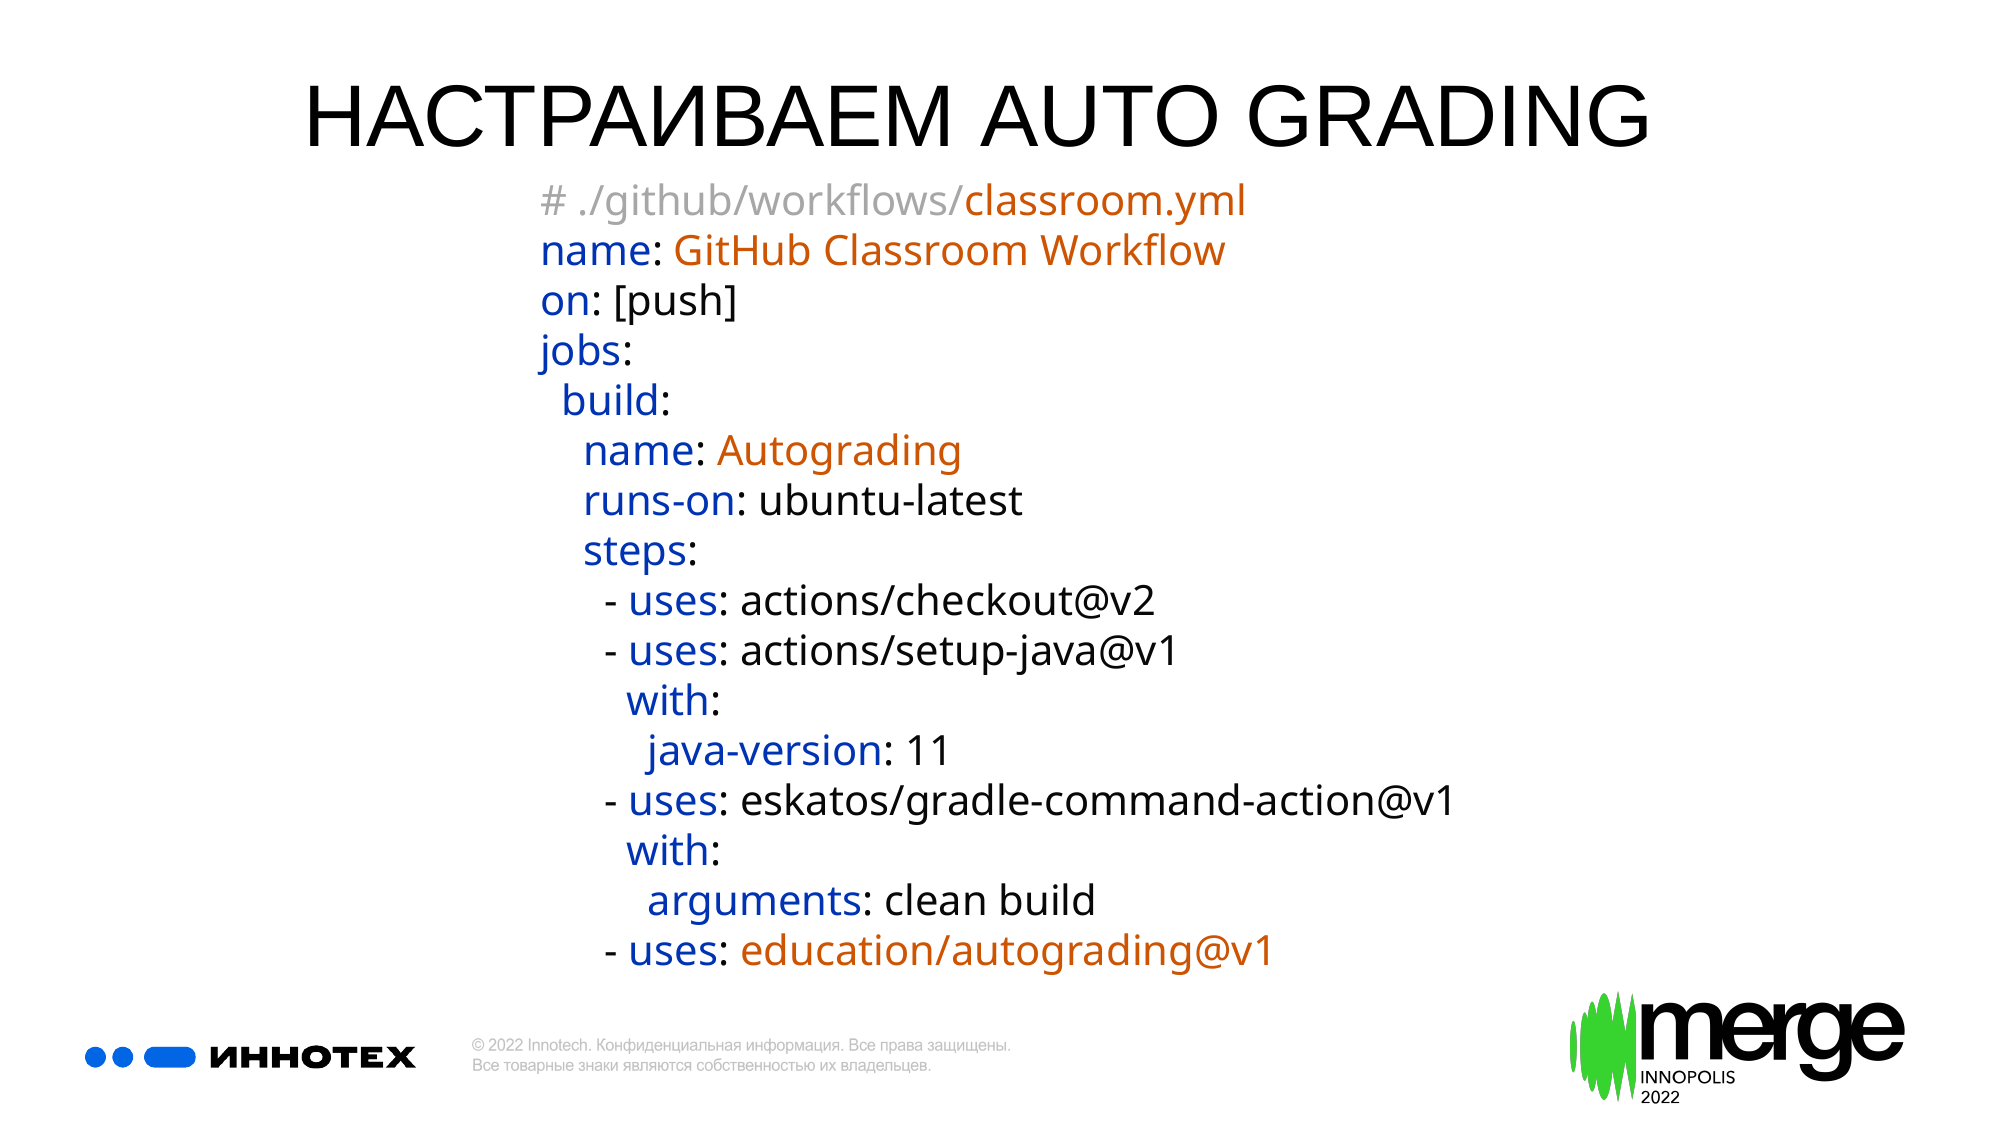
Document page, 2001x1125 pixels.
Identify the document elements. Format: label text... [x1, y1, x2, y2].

text_box Настраиваем Auto Grading [96, 29, 1903, 171]
picture [6, 976, 1010, 1121]
picture [1570, 990, 1906, 1106]
text_box # ./github/workflows/classroom.yml name: GitHub Classroom Workflow on: [push] jobs: build: name: Autograding runs-on: ubuntu-latest steps: - uses: actions/checkout@v2 - uses: actions/setup-java@v1 with: java-version: 11 - uses: eskatos/gradle-command-action@v1 with: arguments: clean build - uses: education/autograding@v1 [532, 166, 1467, 982]
